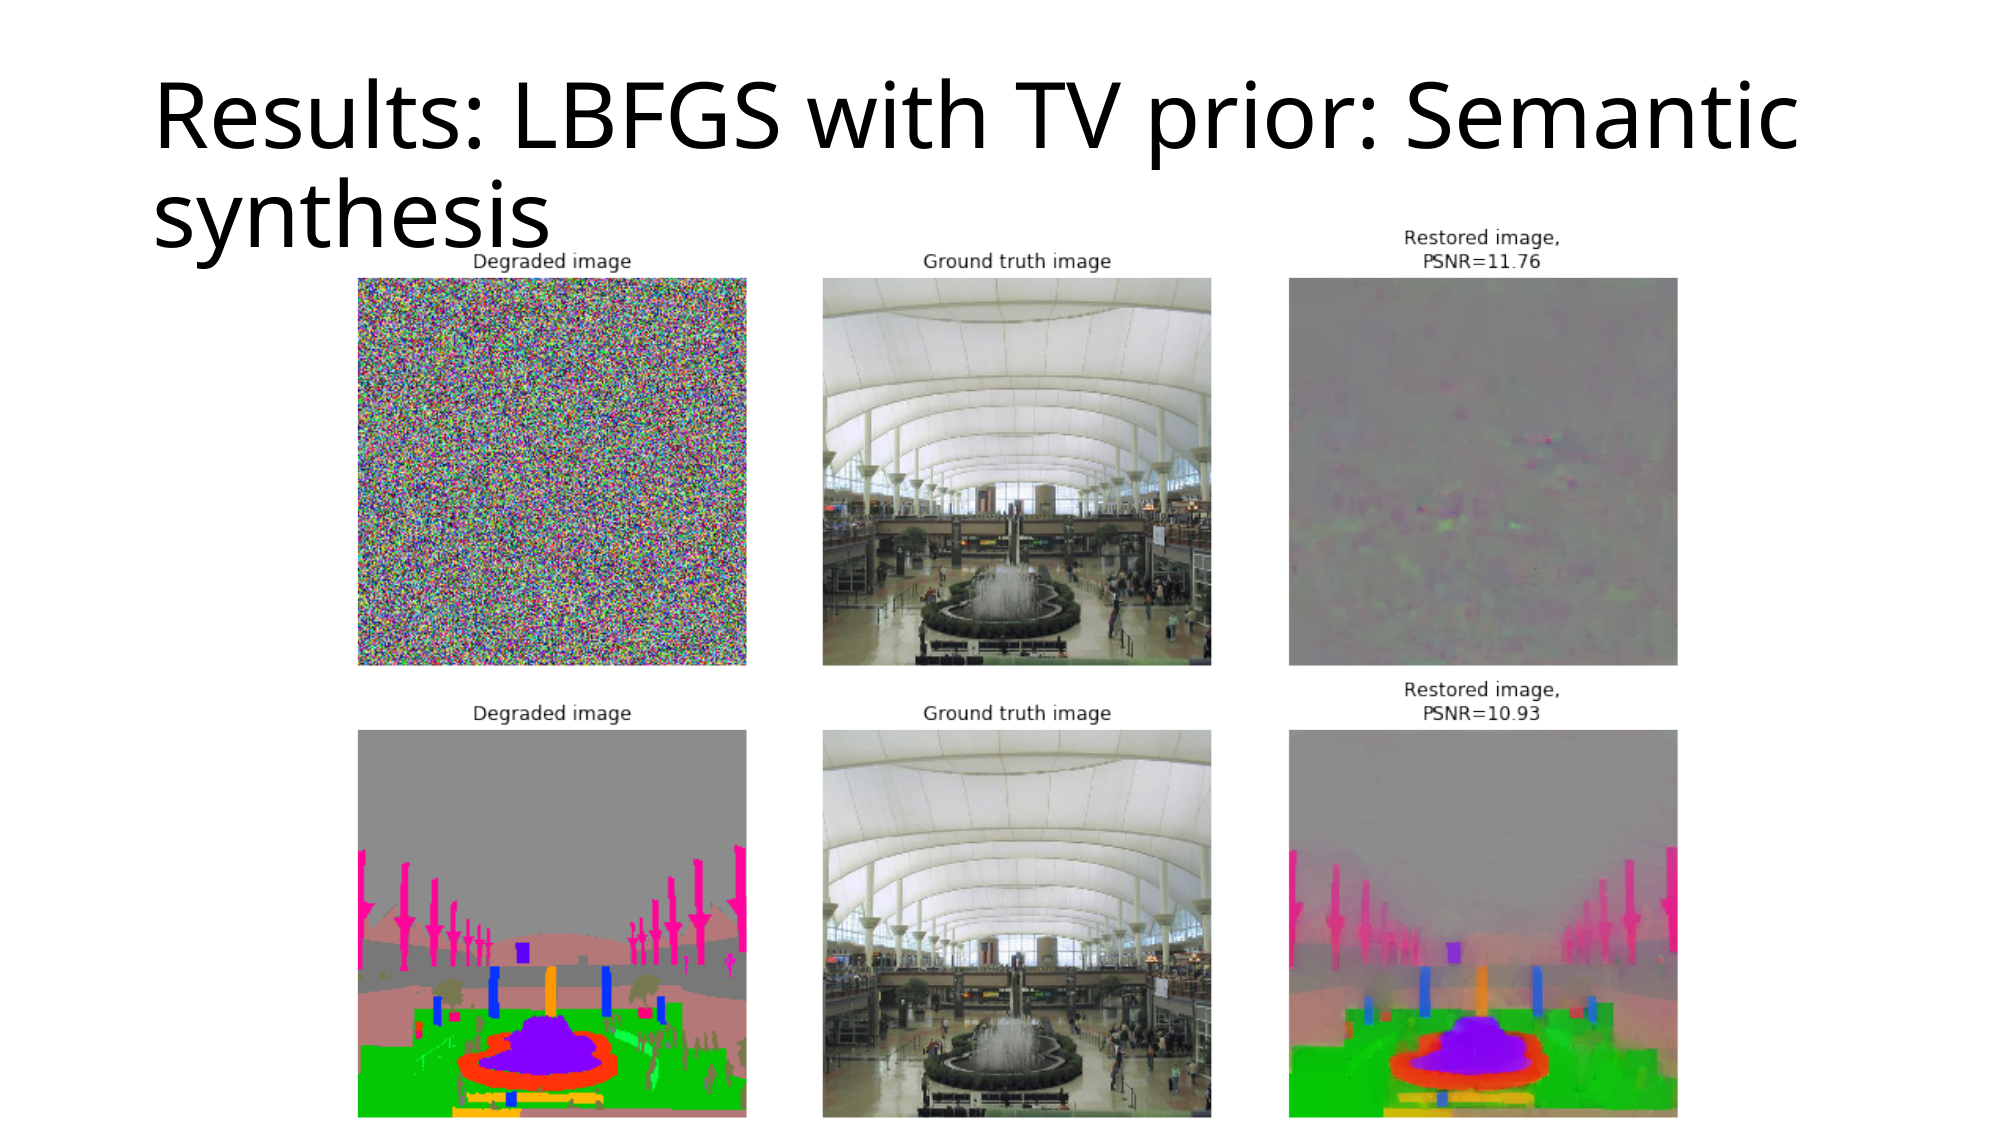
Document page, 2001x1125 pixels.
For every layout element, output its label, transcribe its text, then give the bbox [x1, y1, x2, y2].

title Results: LBFGS with TV prior: Semantic synthesis [137, 59, 1863, 278]
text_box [306, 218, 1694, 1125]
